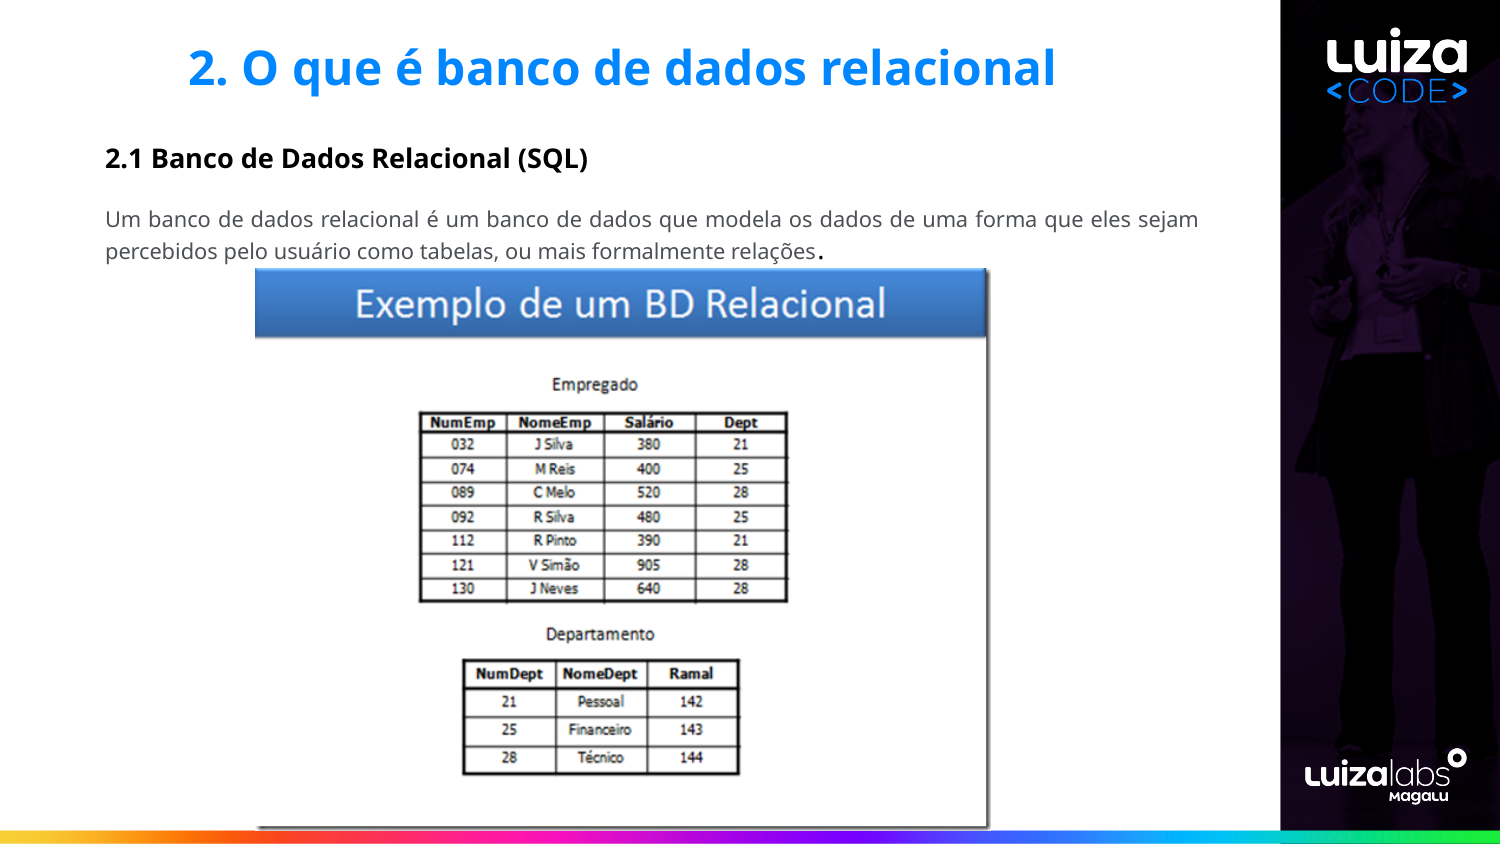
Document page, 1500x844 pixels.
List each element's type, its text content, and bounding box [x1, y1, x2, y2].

picture [0, 268, 1156, 844]
text_box 2.1 Banco de Dados Relacional (SQL) Um banco de dados relacional é um banco de dados que modela os dados de uma forma que eles sejam percebidos pelo usuário como tabelas, ou mais formalmente relações. [90, 126, 1217, 345]
picture [1233, 0, 1500, 844]
list 2. O que é banco de dados relacional [49, 14, 1197, 116]
